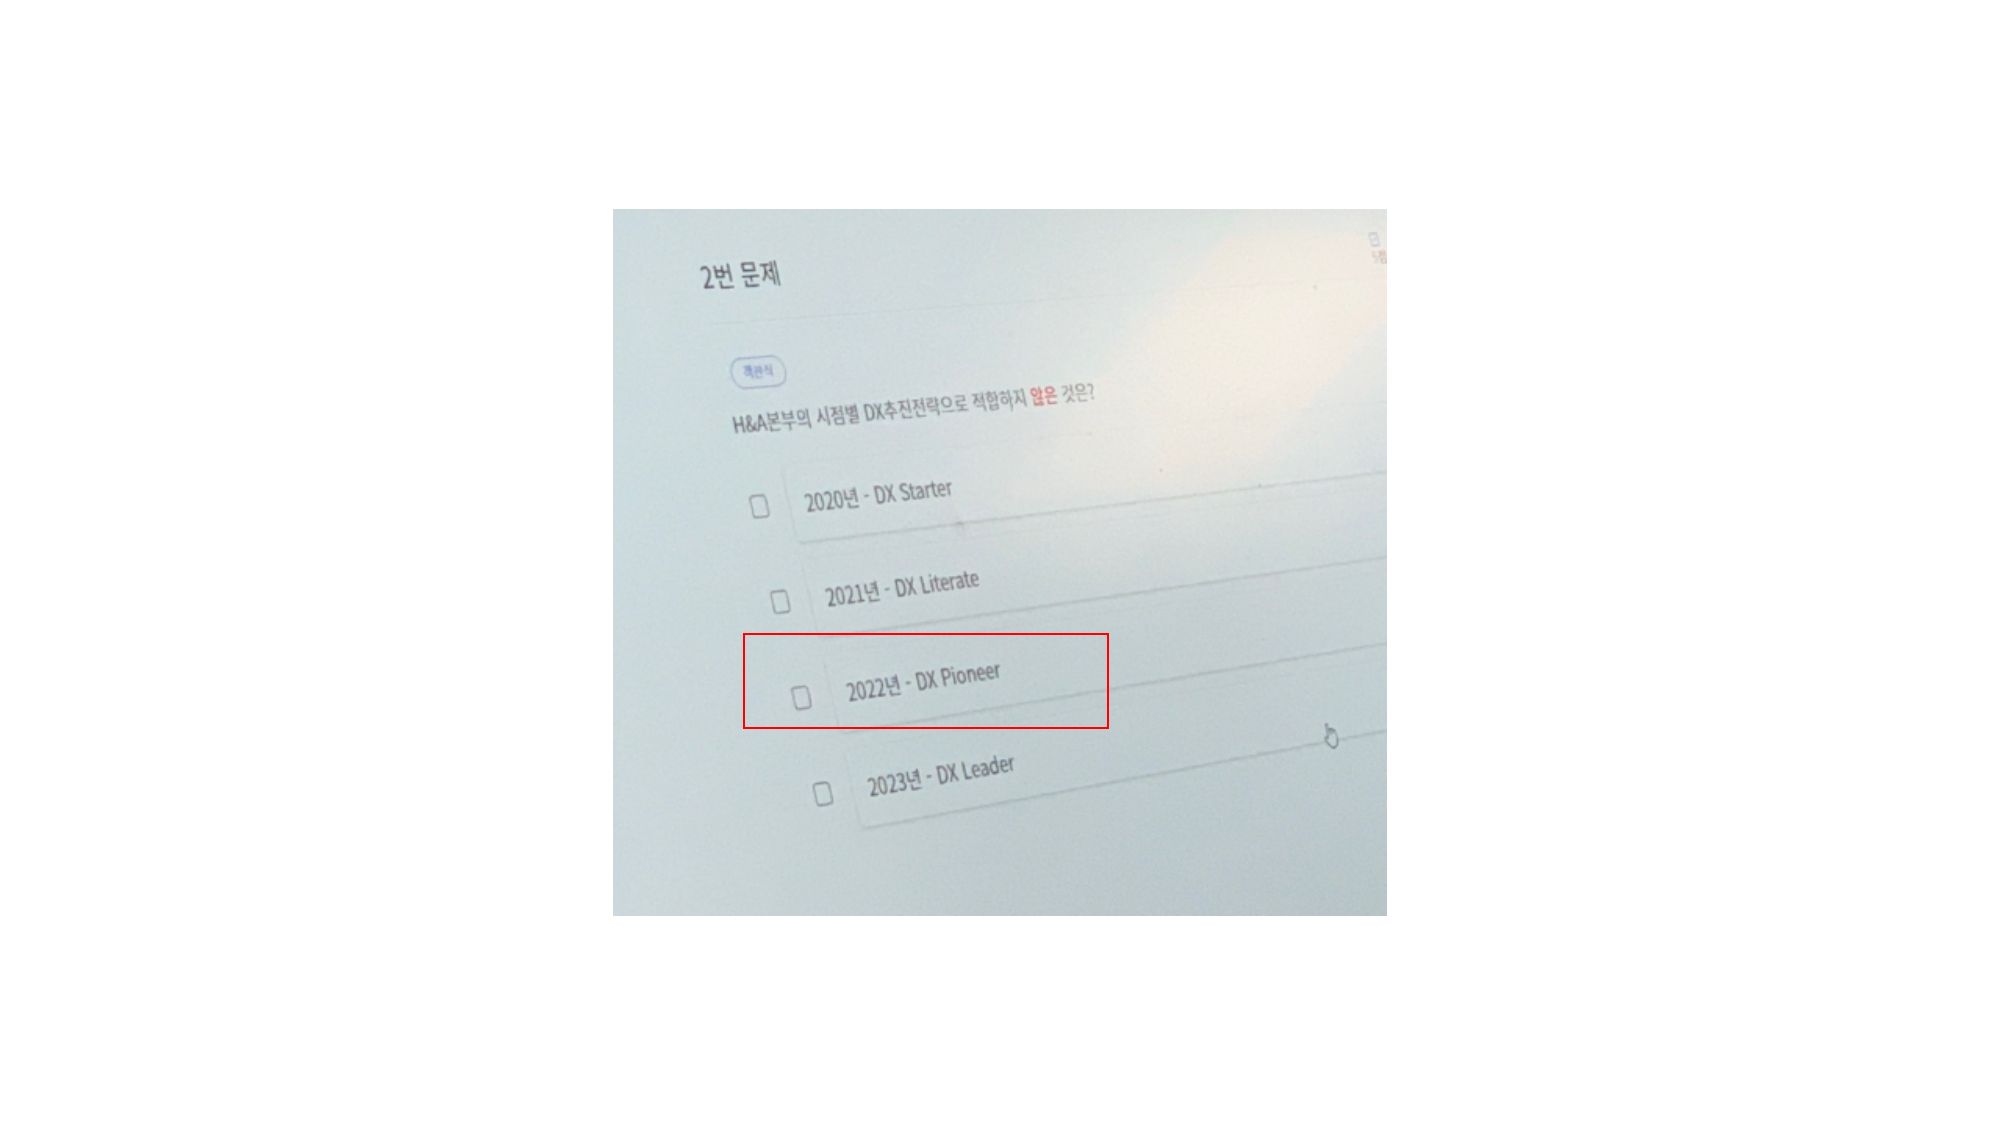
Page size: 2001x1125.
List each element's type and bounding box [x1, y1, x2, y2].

picture [613, 209, 1387, 916]
